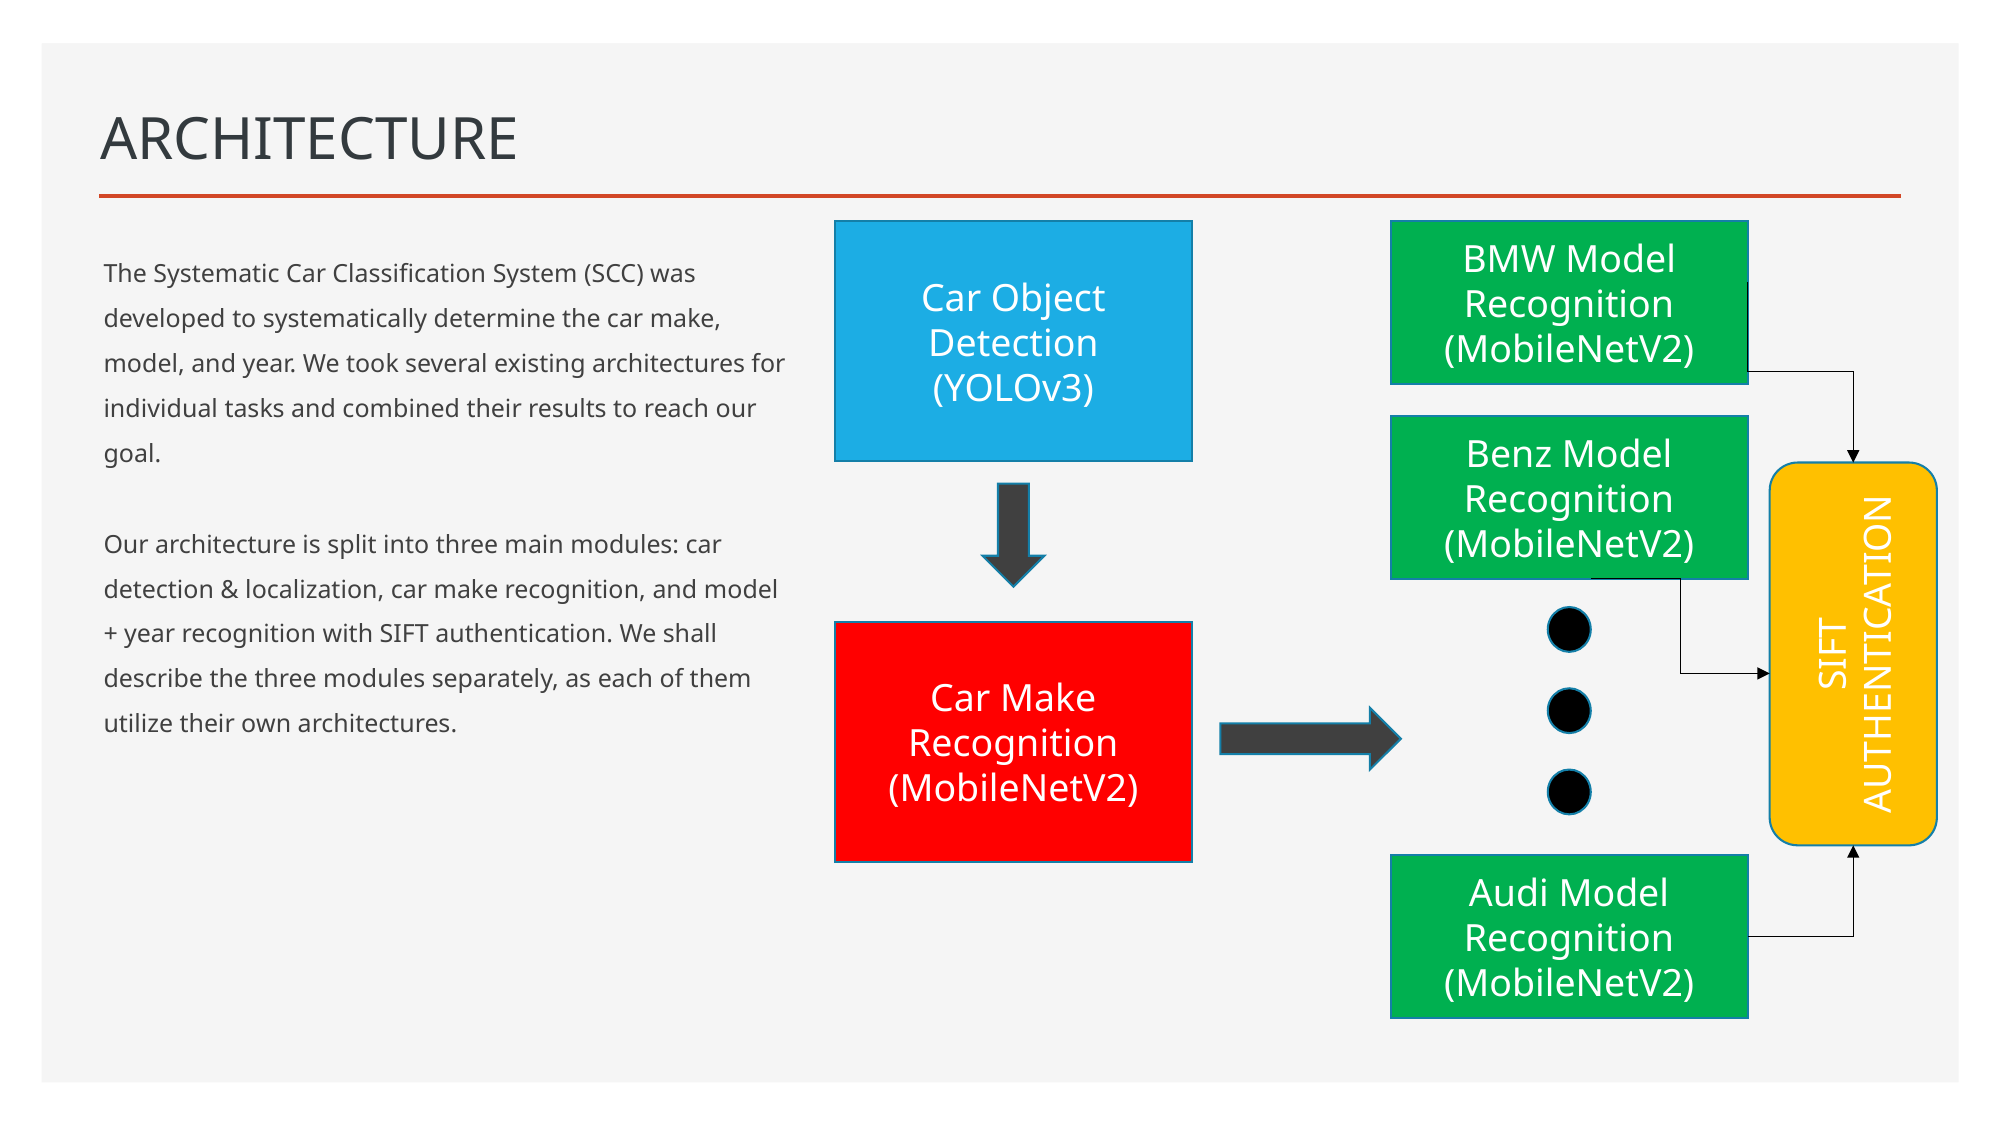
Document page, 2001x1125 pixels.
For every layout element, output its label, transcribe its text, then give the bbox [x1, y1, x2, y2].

text_box [1546, 687, 1592, 735]
text_box [1546, 768, 1592, 816]
text_box [1219, 705, 1403, 773]
text_box BMW Model Recognition (MobileNetV2) [1390, 220, 1749, 385]
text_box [1710, 319, 1891, 425]
text_box [1546, 605, 1590, 653]
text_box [1590, 578, 1770, 674]
text_box [980, 482, 1047, 589]
title ARCHITECTURE [85, 73, 1214, 179]
text_box Audi Model Recognition (MobileNetV2) [1390, 854, 1749, 1019]
text_box Car Object Detection (YOLOv3) [834, 220, 1193, 462]
text_box Car Make Recognition (MobileNetV2) [834, 621, 1193, 863]
list The Systematic Car Classification System (SCC) was developed to systematically determine the car make, model, and year. We took several existing architectures for individual tasks and combined their results to reach our goal. Our architecture is split into three main modules: car detection & localization, car make recognition, and model + year recognition with SIFT authentication. We shall describe the three modules separately, as each of them utilize their own architectures. [88, 235, 813, 888]
text_box SIFT AUTHENTICATION [1768, 461, 1938, 847]
text_box Benz Model Recognition (MobileNetV2) [1390, 415, 1749, 580]
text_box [1747, 845, 1854, 937]
